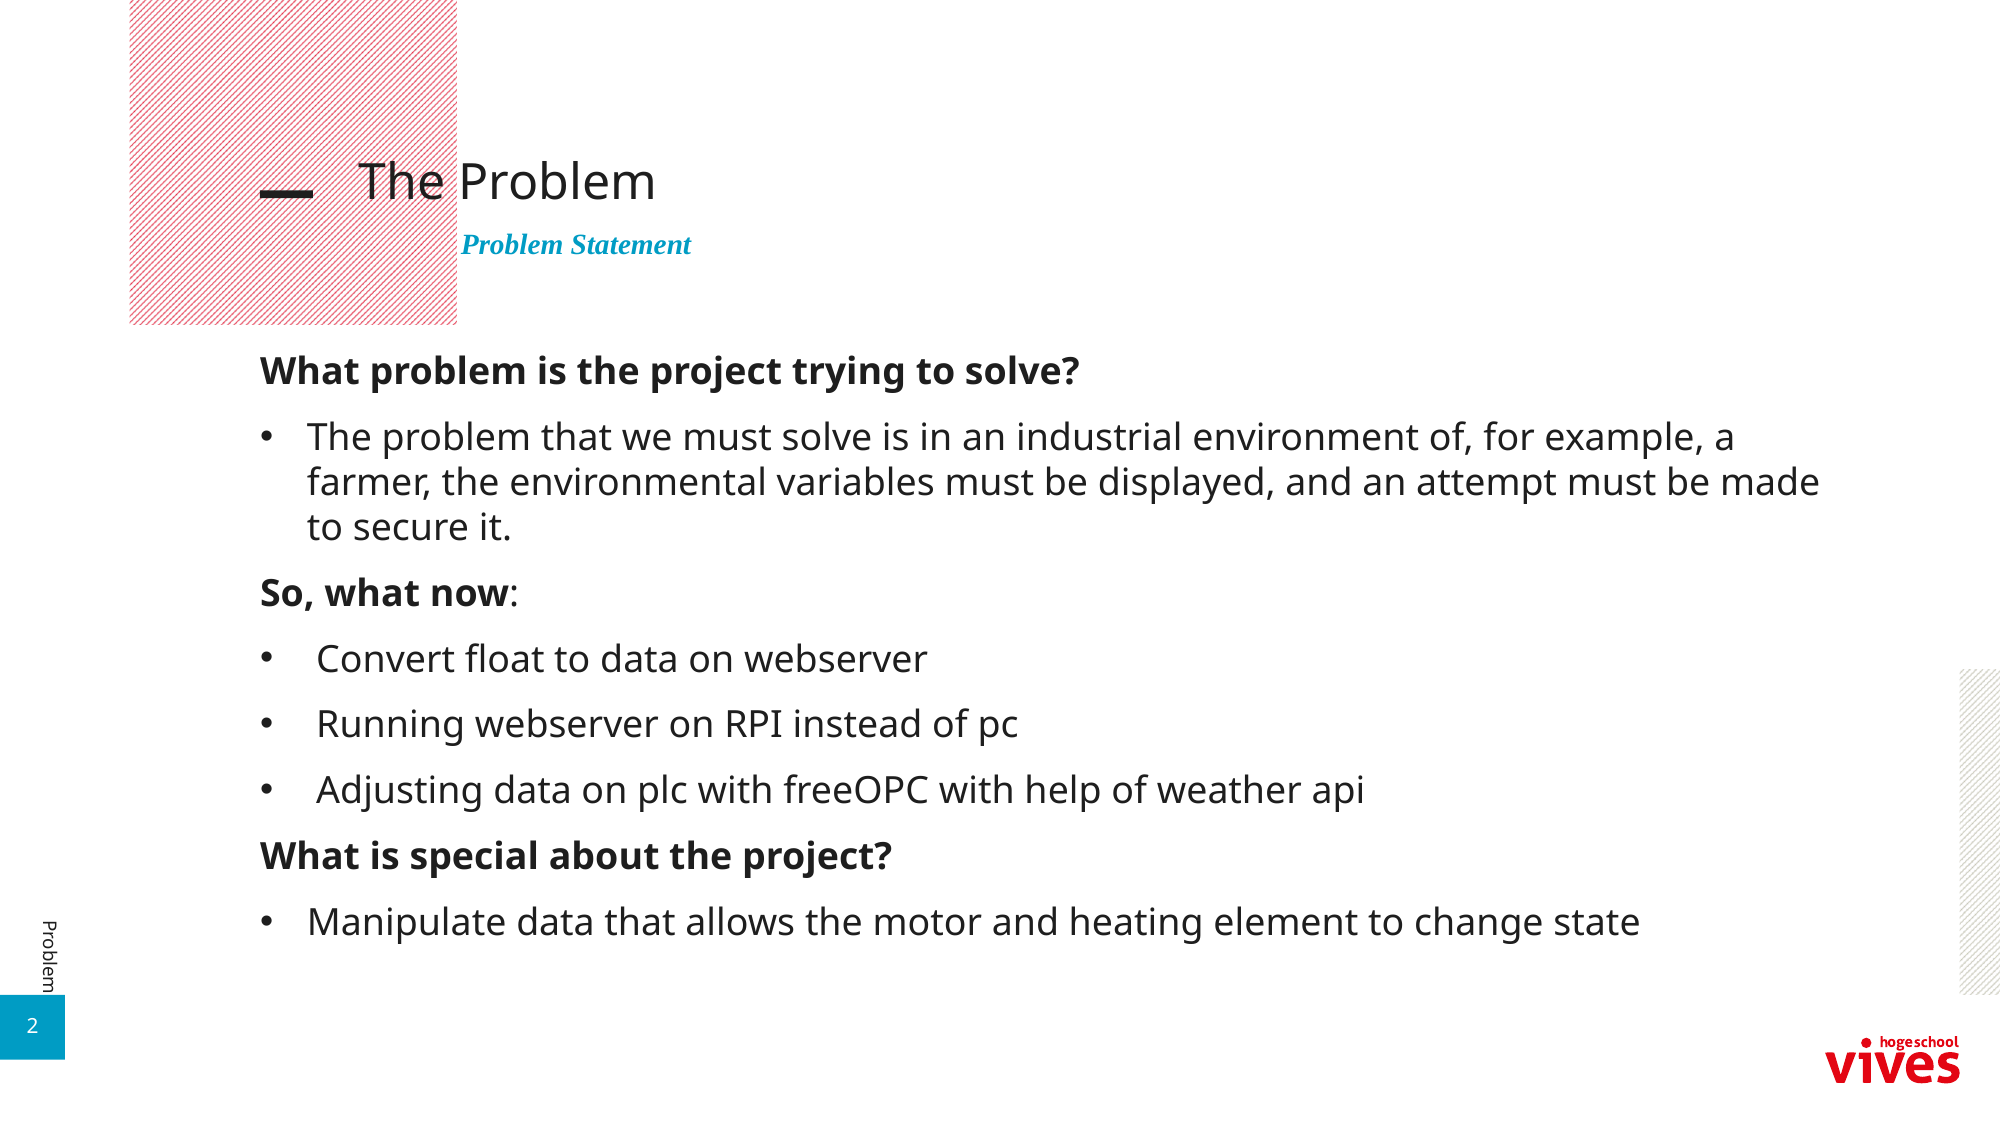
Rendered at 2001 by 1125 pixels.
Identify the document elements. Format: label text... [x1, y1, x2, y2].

picture [1959, 669, 2000, 995]
list Problem Statement [460, 217, 1863, 268]
title The Problem [358, 138, 1863, 218]
list What problem is the project trying to solve? The problem that we must solve is in an industrial environment of, for example, a farmer, the environmental variables must be displayed, and an attempt must be made to secure it. So, what now: Convert float to data on webserver Running webserver on RPI instead of pc Adjusting data on plc with freeOPC with help of weather api What is special about the project? Manipulate data that allows the motor and heating element to change state [259, 346, 1863, 995]
picture [129, 0, 457, 325]
list Problem [32, 886, 68, 995]
